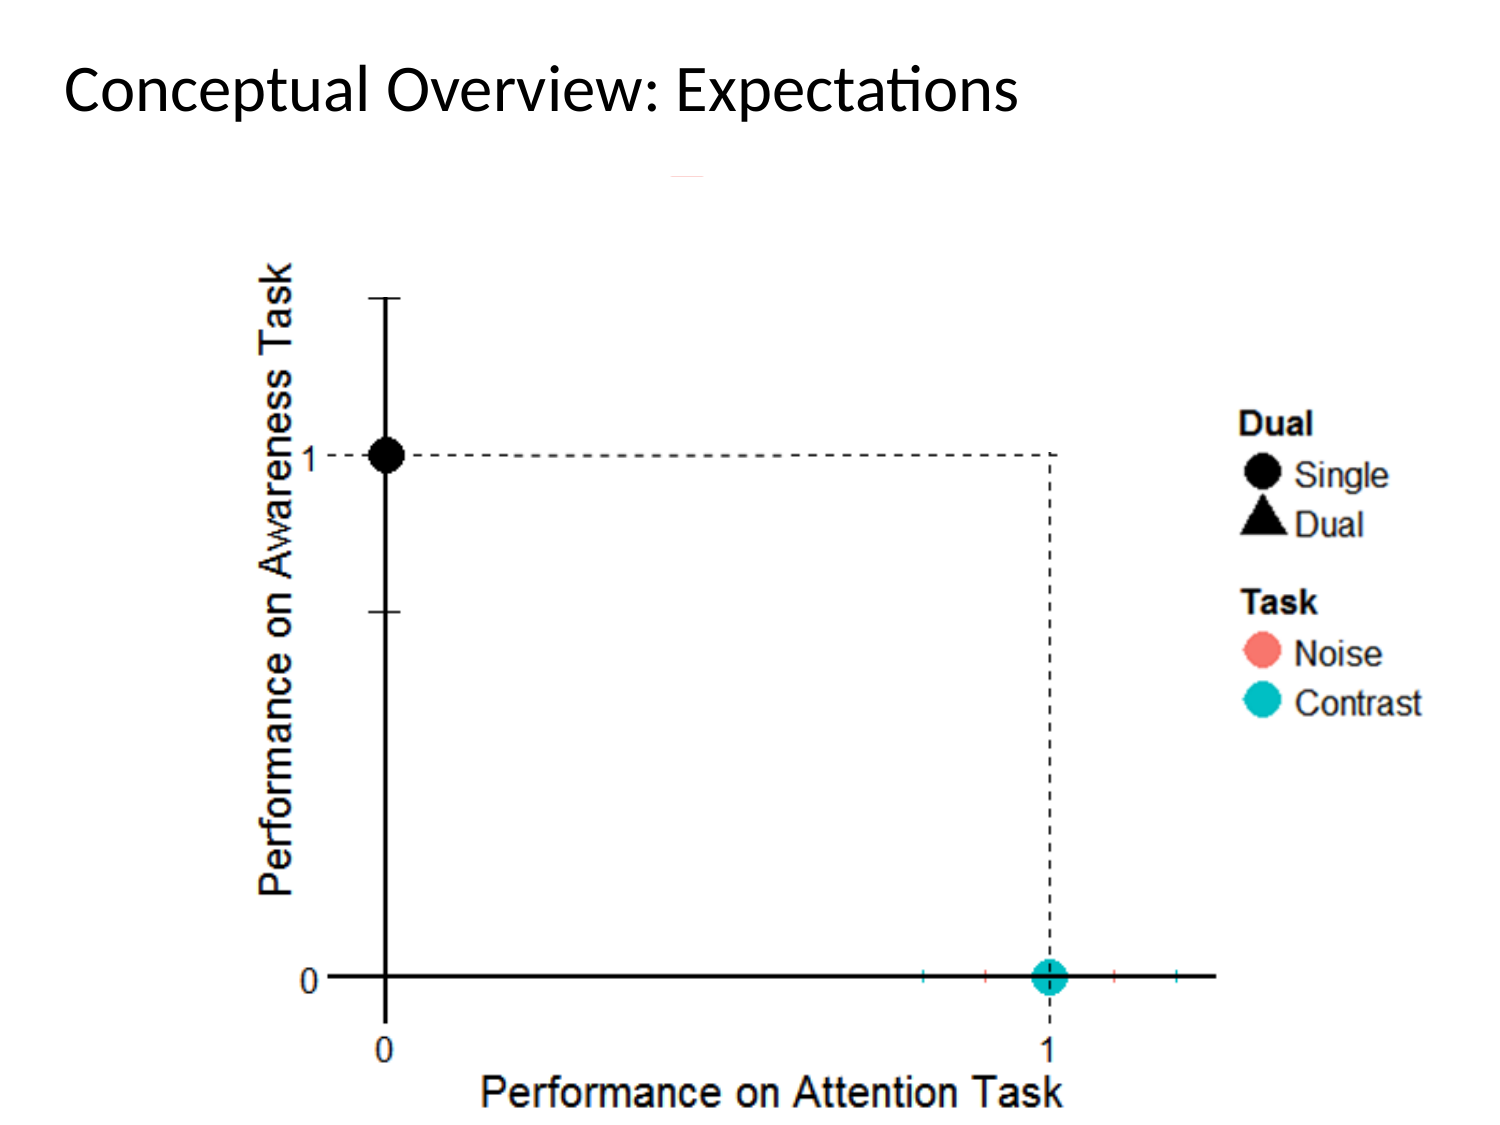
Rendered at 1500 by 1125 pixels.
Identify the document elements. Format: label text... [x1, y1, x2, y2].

picture [224, 98, 1500, 1125]
text_box Conceptual Overview: Expectations [49, 37, 1036, 133]
